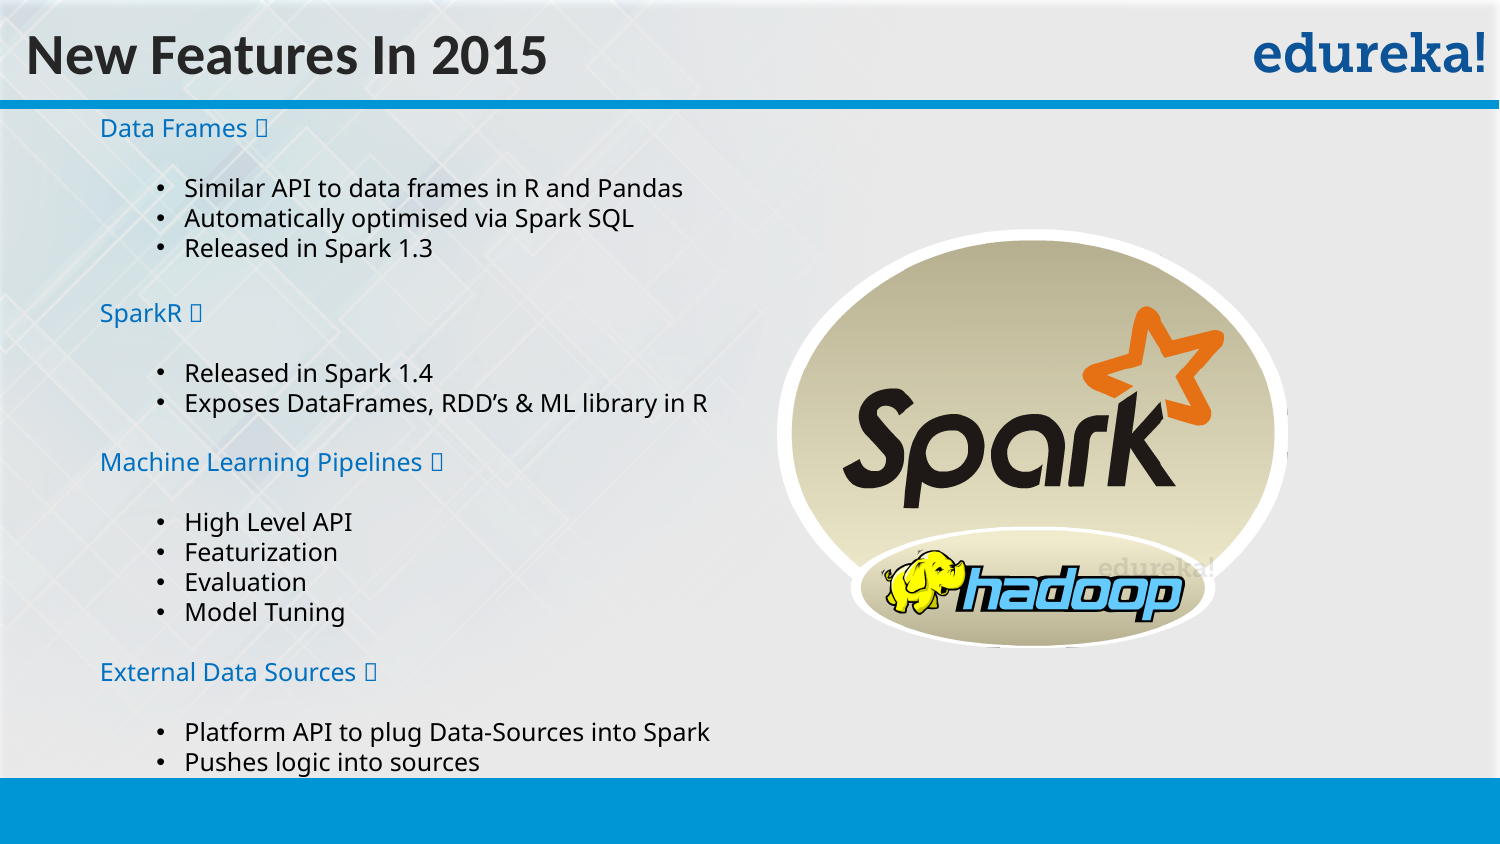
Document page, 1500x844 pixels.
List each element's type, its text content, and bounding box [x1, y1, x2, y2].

text_box Data Frames  Similar API to data frames in R and Pandas Automatically optimised via Spark SQL Released in Spark 1.3 SparkR  Released in Spark 1.4 Exposes DataFrames, RDD’s & ML library in R Machine Learning Pipelines  High Level API Featurization Evaluation Model Tuning External Data Sources  Platform API to plug Data-Sources into Spark Pushes logic into sources [85, 105, 849, 784]
picture [777, 229, 1288, 649]
picture [1254, 32, 1484, 73]
list New Features In 2015 [26, 15, 1215, 89]
